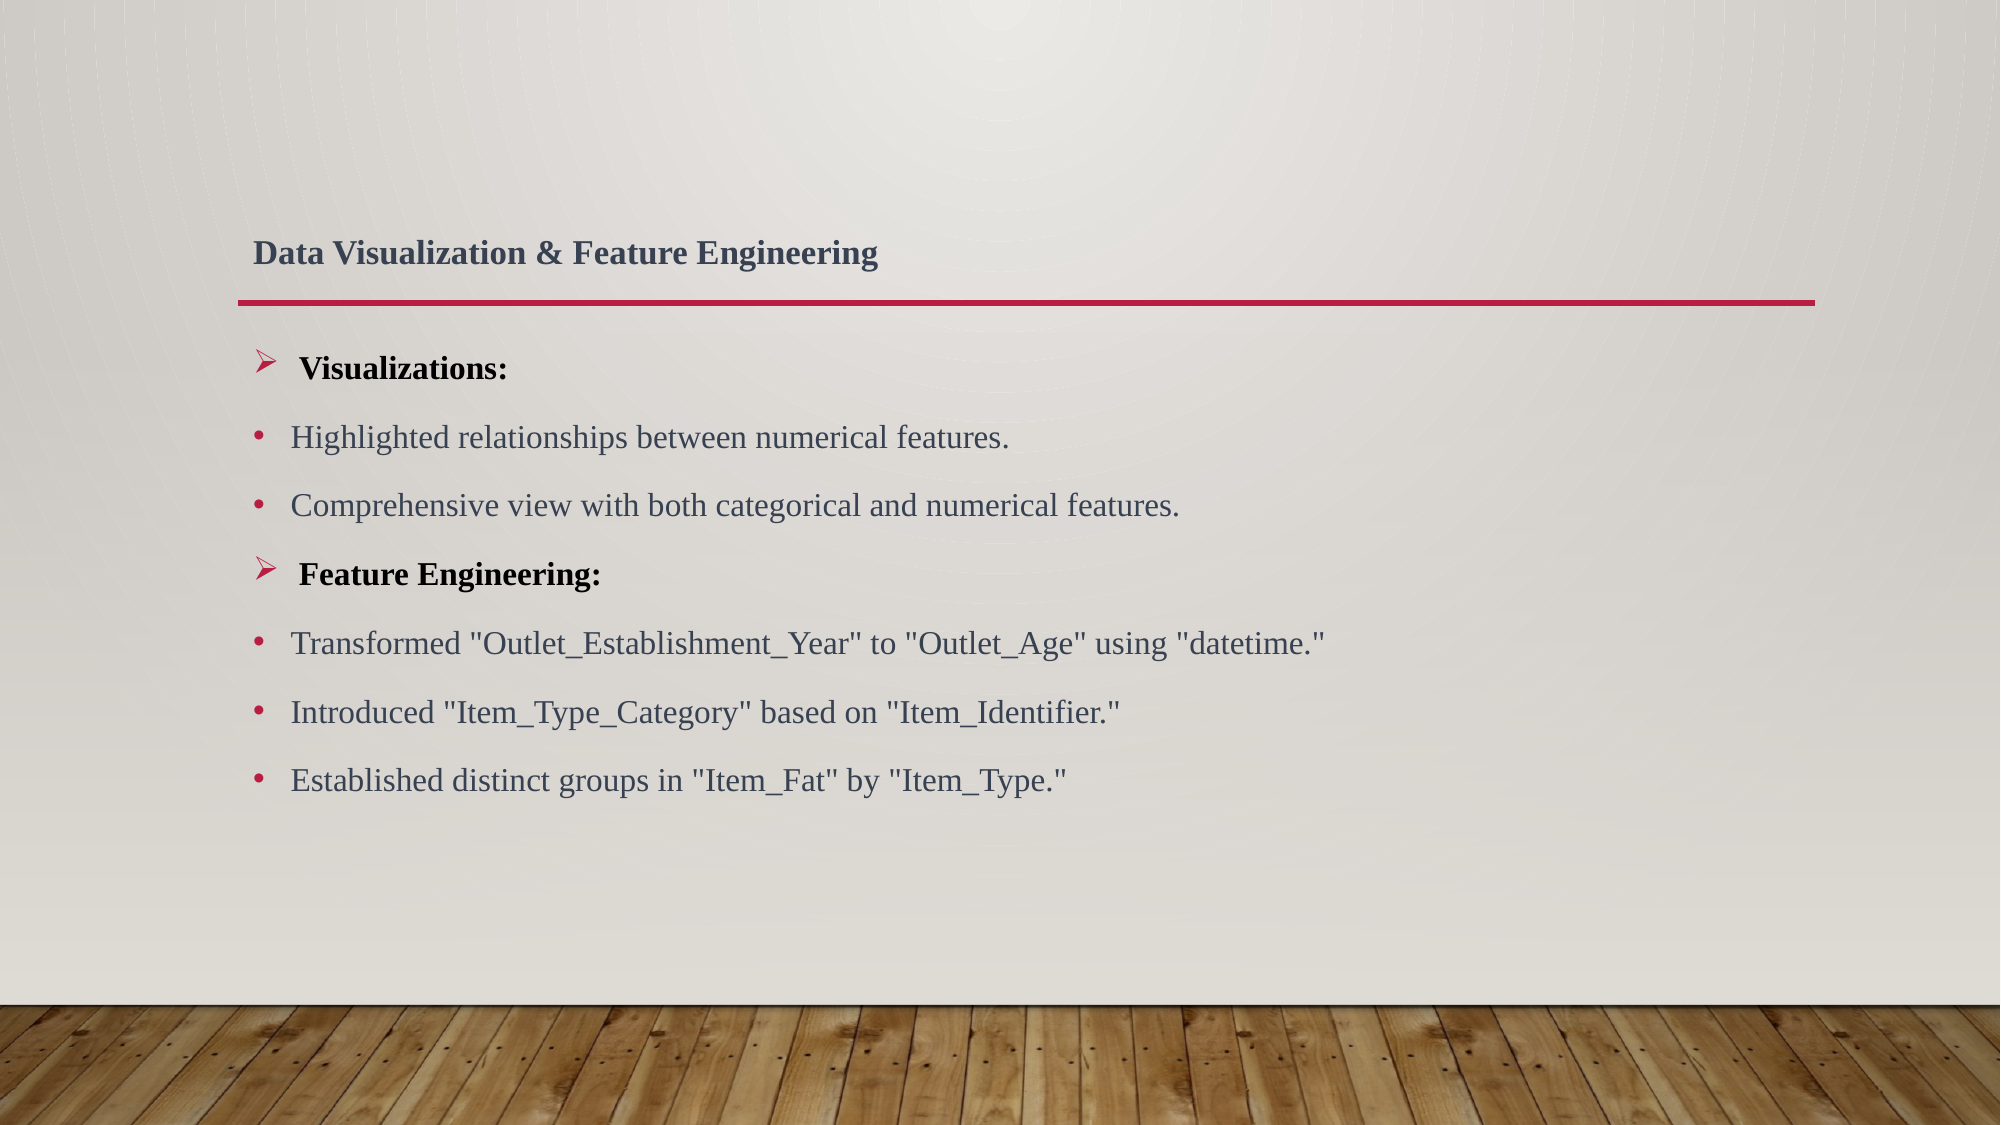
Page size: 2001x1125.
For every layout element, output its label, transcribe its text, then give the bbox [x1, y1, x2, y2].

list Visualizations: Highlighted relationships between numerical features. Comprehensive view with both categorical and numerical features. Feature Engineering: Transformed "Outlet_Establishment_Year" to "Outlet_Age" using "datetime." Introduced "Item_Type_Category" based on "Item_Identifier." Established distinct groups in "Item_Fat" by "Item_Type." [238, 330, 1814, 897]
picture [0, 1005, 2000, 1125]
title Data Visualization & Feature Engineering [238, 176, 1814, 280]
